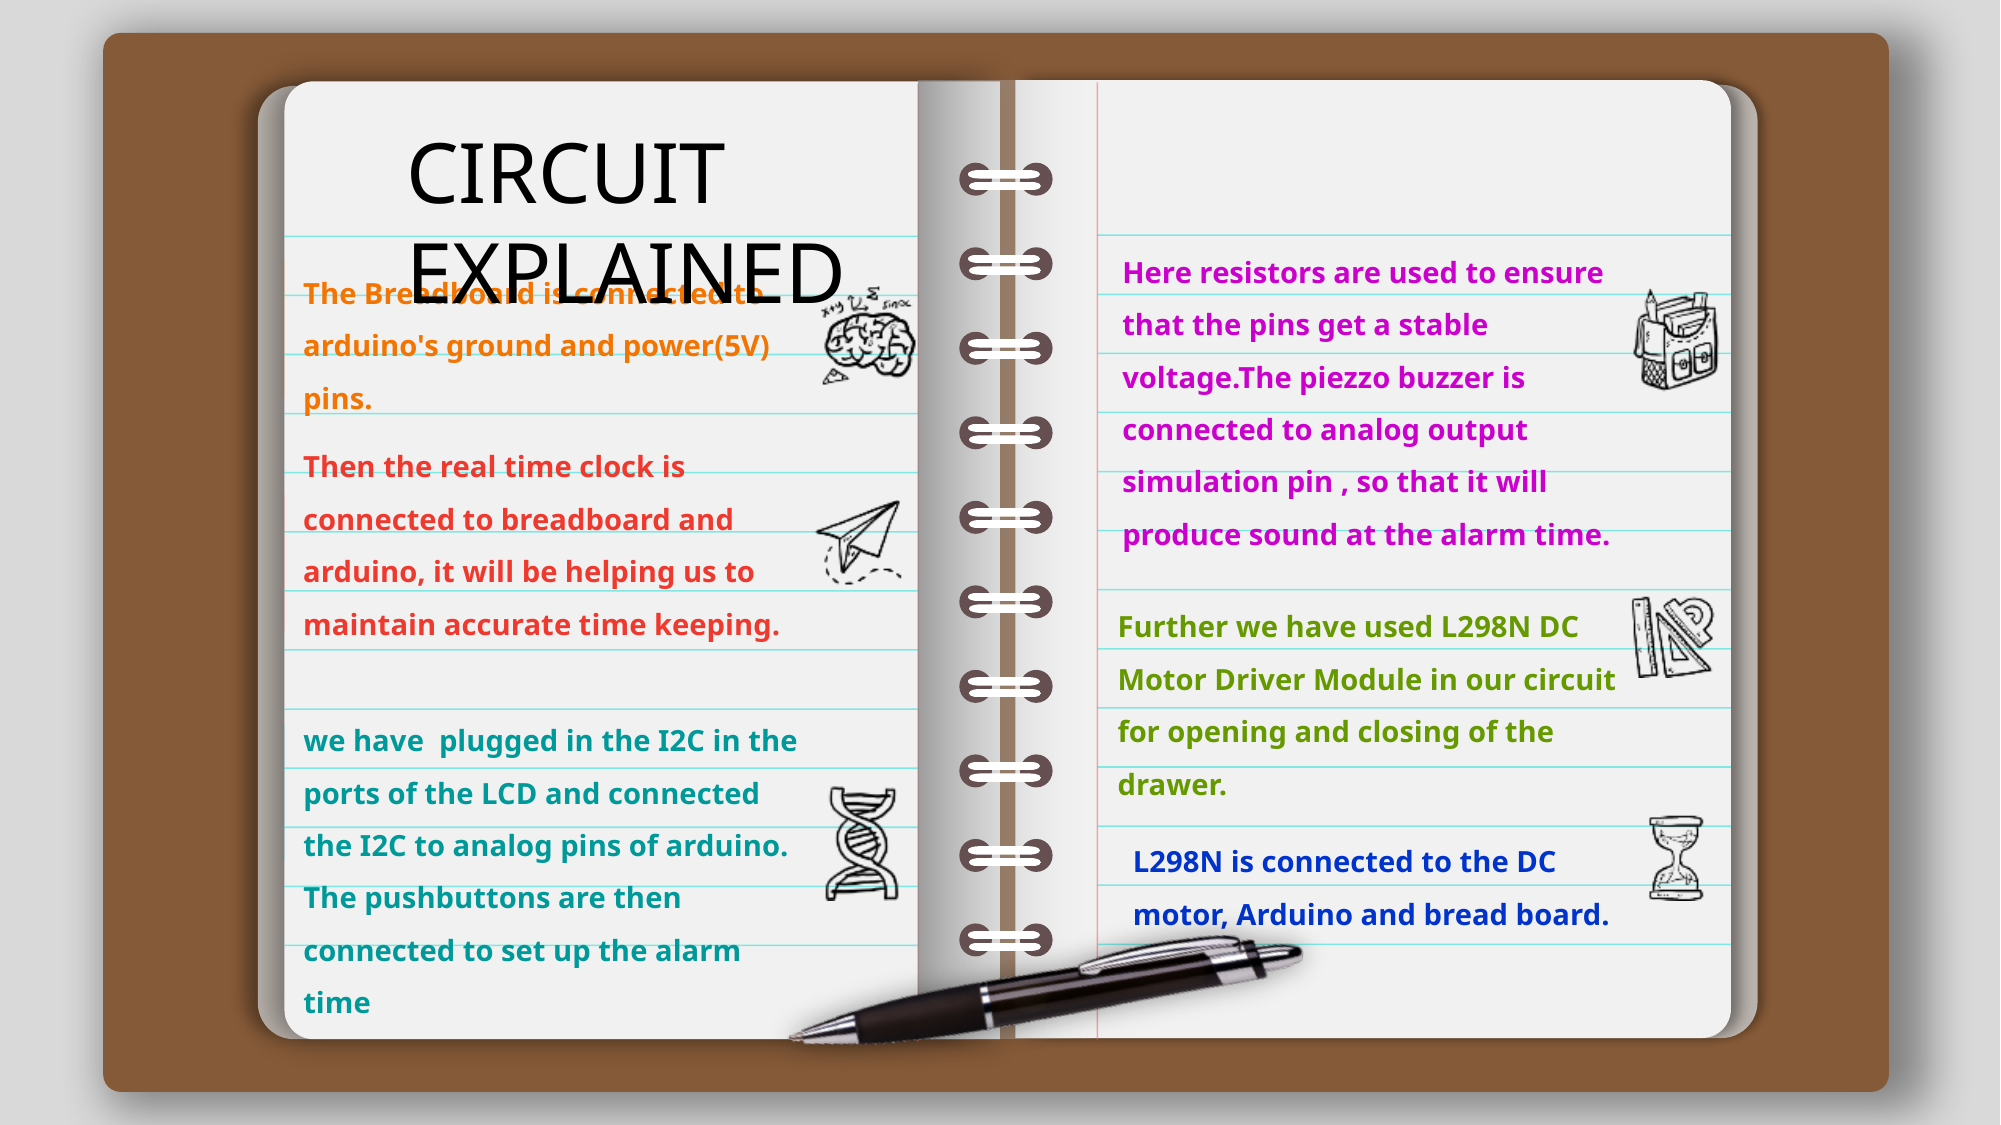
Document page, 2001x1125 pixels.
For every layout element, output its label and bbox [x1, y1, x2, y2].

text_box [1103, 80, 1731, 1041]
picture [1634, 802, 1727, 901]
text_box [918, 80, 1103, 871]
text_box [1739, 95, 1758, 1034]
picture [820, 286, 933, 396]
text_box [284, 81, 918, 1042]
picture [1626, 283, 1727, 404]
picture [1612, 583, 1727, 678]
text_box [103, 32, 1889, 1092]
picture [804, 500, 919, 591]
picture [759, 781, 1320, 1125]
